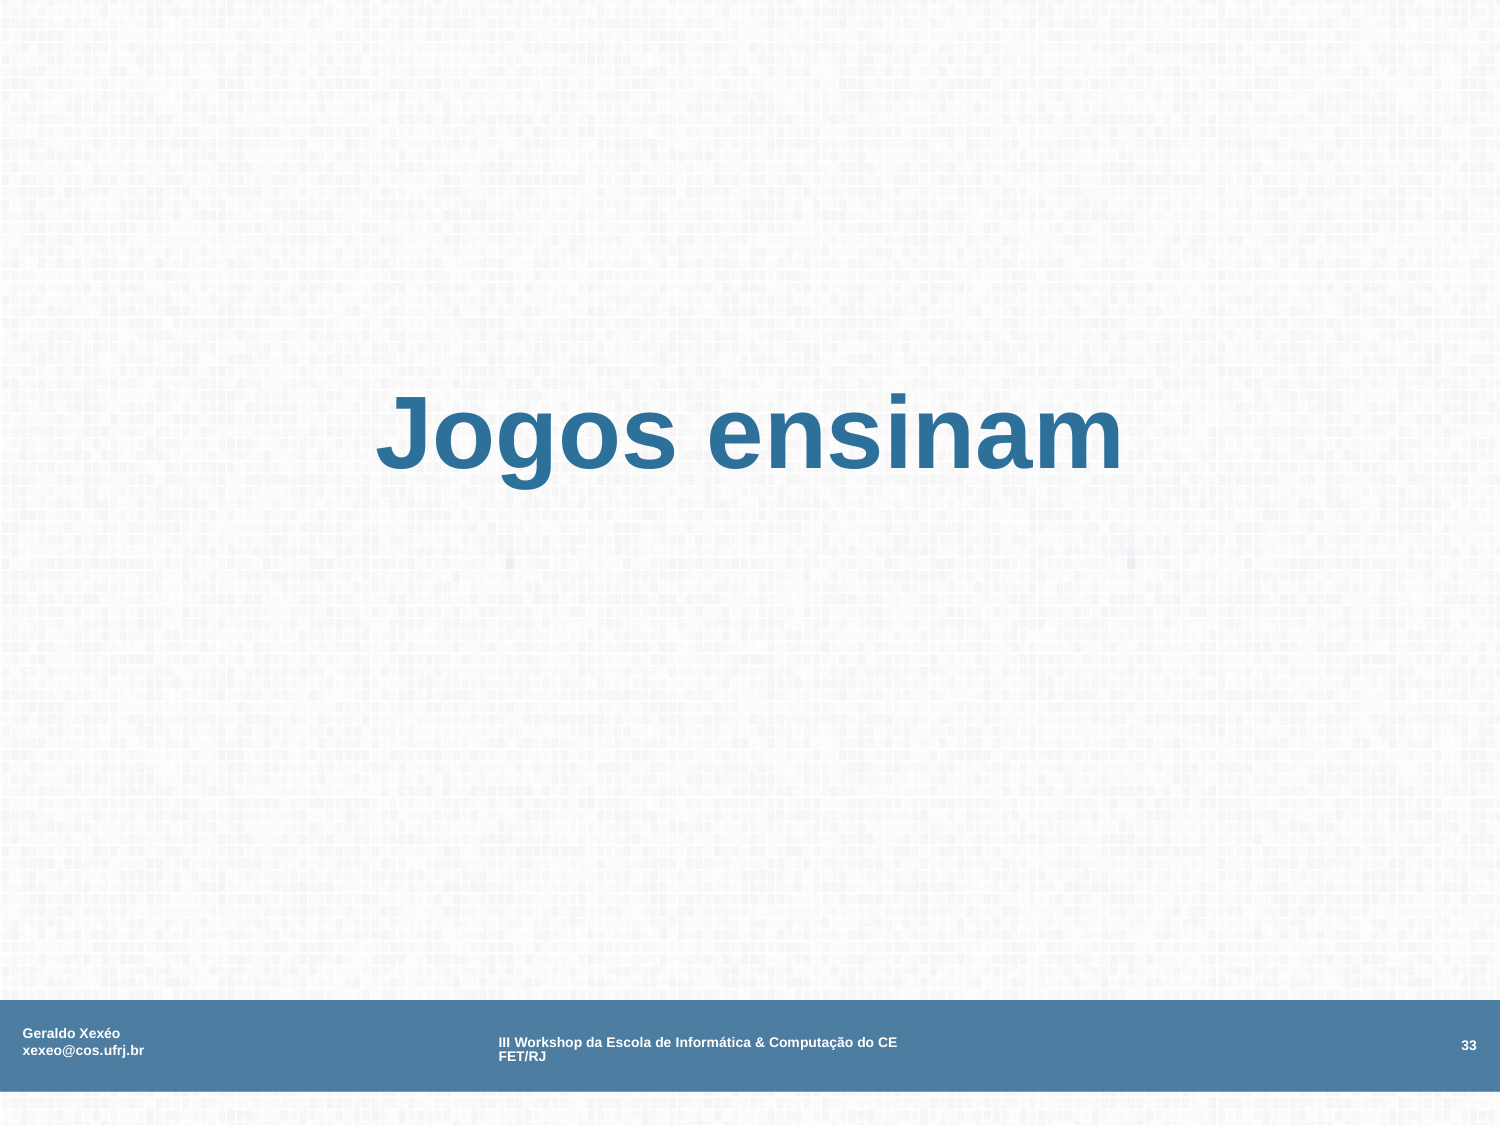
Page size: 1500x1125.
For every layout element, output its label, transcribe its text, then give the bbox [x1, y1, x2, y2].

footer III Workshop da Escola de Informática & Computação do CEFET/RJ [483, 1017, 919, 1066]
slide_number Geraldo Xexéo xexeo@cos.ufrj.br [7, 1017, 203, 1066]
picture [0, 0, 1500, 1125]
slide_number 33 [1297, 1021, 1492, 1069]
title Jogos ensinam [112, 307, 1388, 563]
